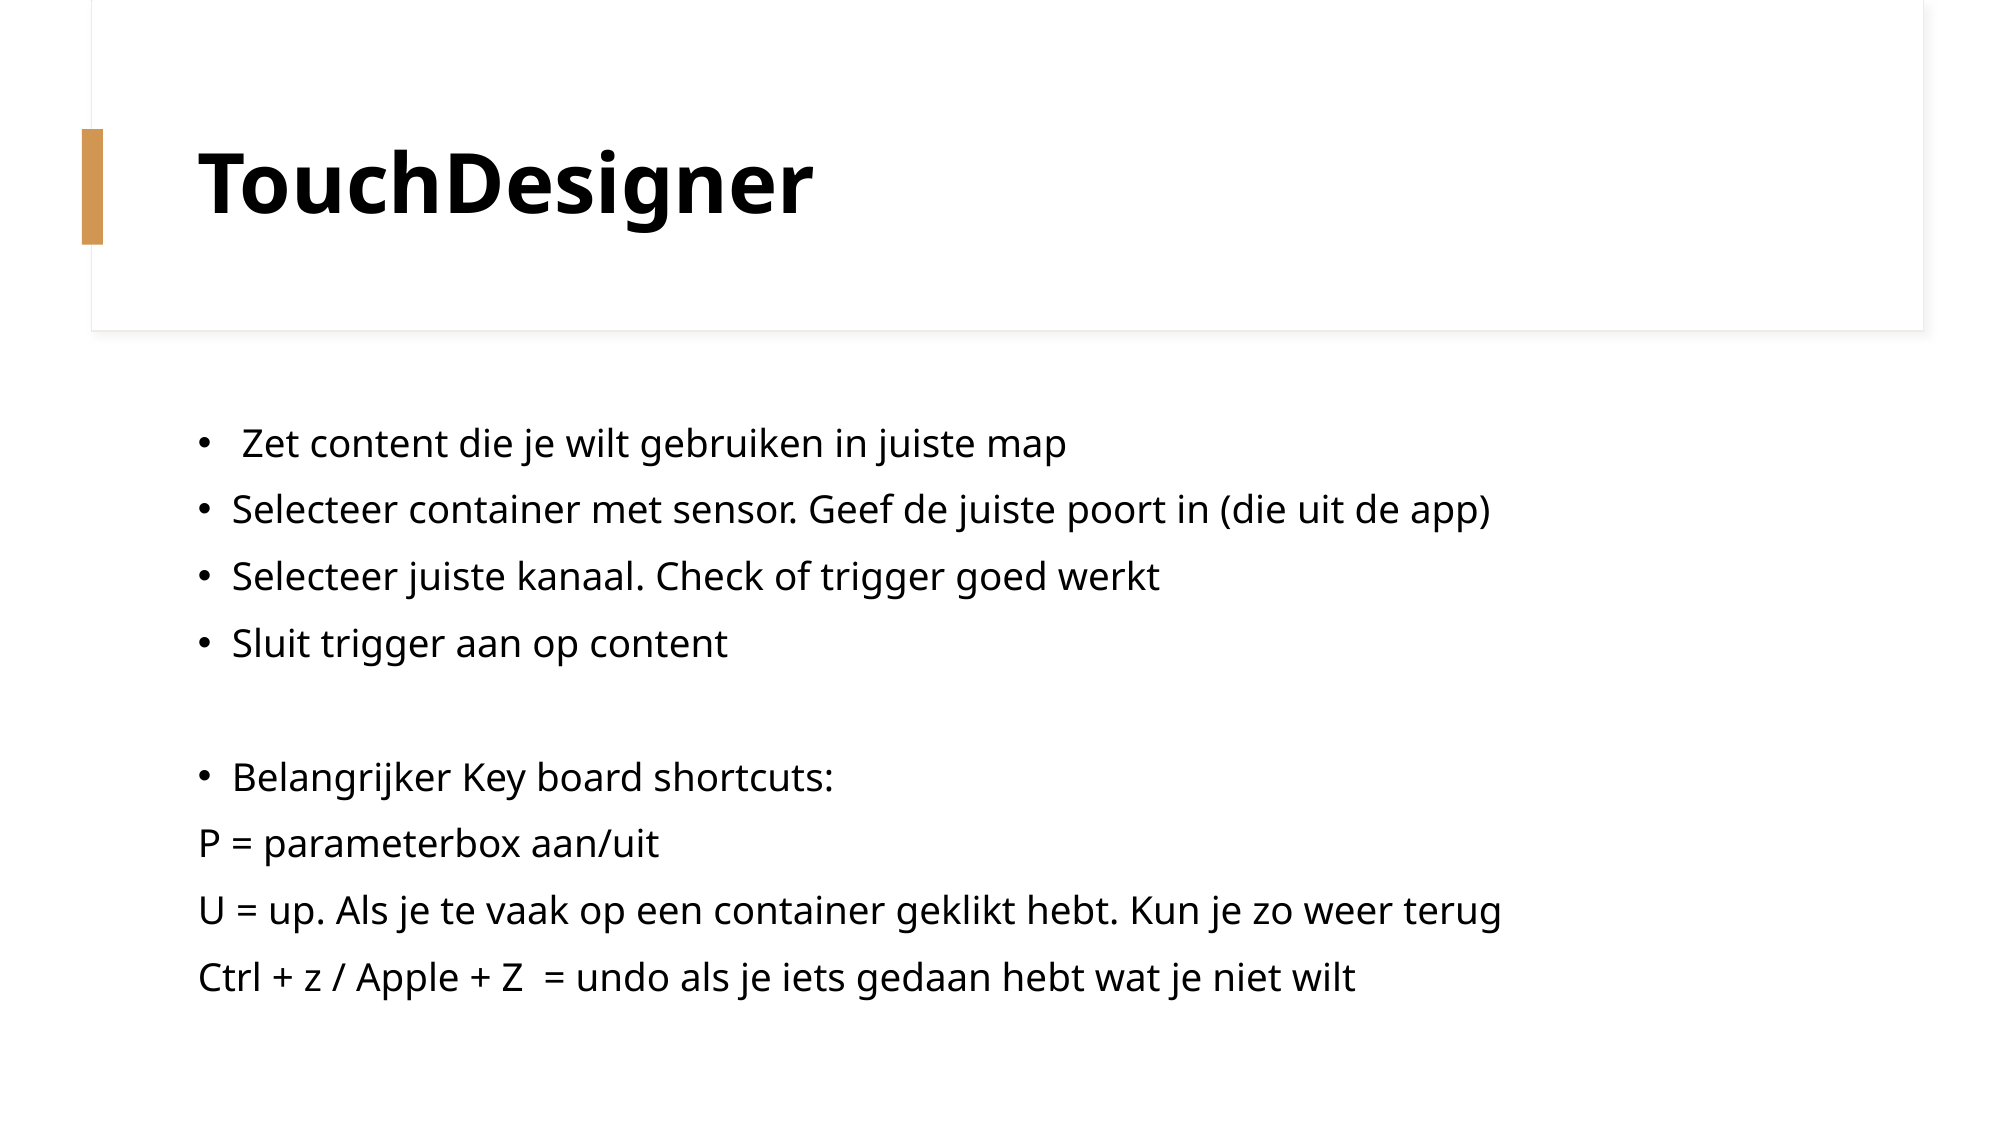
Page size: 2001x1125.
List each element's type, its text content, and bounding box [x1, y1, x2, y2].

list Zet content die je wilt gebruiken in juiste map Selecteer container met sensor. Geef de juiste poort in (die uit de app) Selecteer juiste kanaal. Check of trigger goed werkt Sluit trigger aan op content Belangrijker Key board shortcuts: P = parameterbox aan/uit U = up. Als je te vaak op een container geklikt hebt. Kun je zo weer terug Ctrl + z / Apple + Z = undo als je iets gedaan hebt wat je niet wilt [183, 406, 1851, 1013]
title TouchDesigner [183, 90, 1851, 284]
